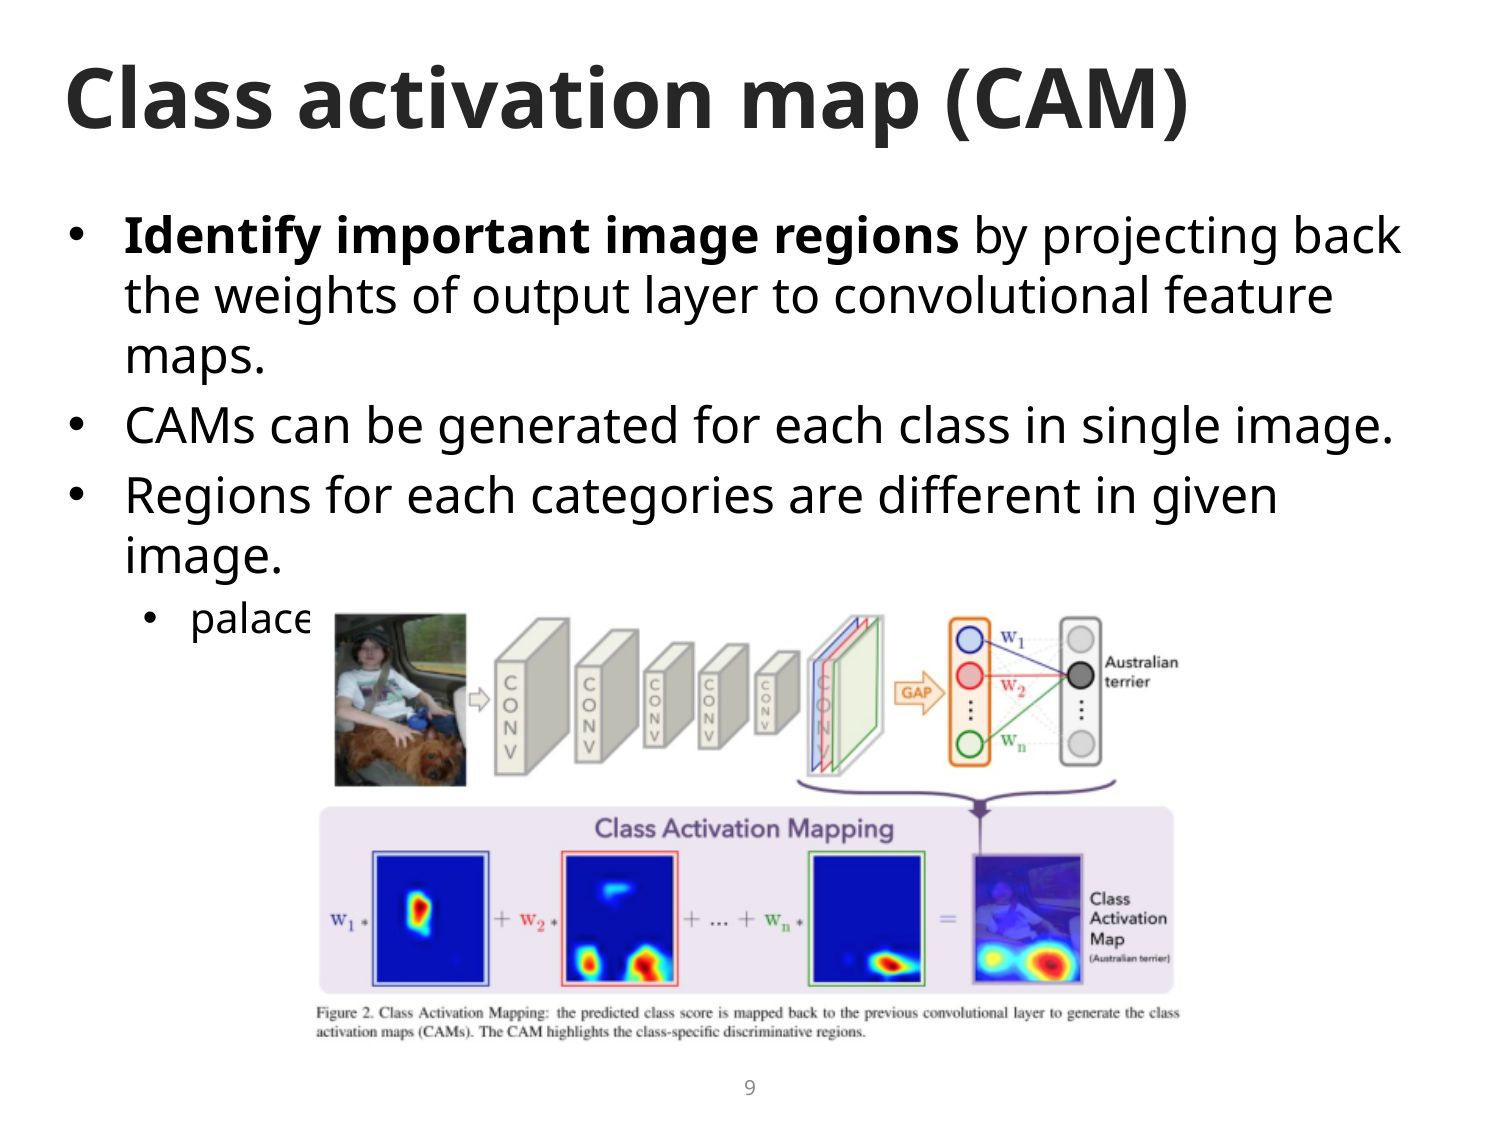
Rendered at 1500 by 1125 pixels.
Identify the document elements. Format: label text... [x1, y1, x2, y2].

picture [310, 598, 1190, 1049]
text_box Identify important image regions by projecting back the weights of output layer to convolutional feature maps. CAMs can be generated for each class in single image. Regions for each categories are different in given image. palace, dome, church … [53, 196, 1447, 650]
slide_number 9 [575, 1058, 925, 1119]
title Class activation map (CAM) [48, 41, 1456, 149]
